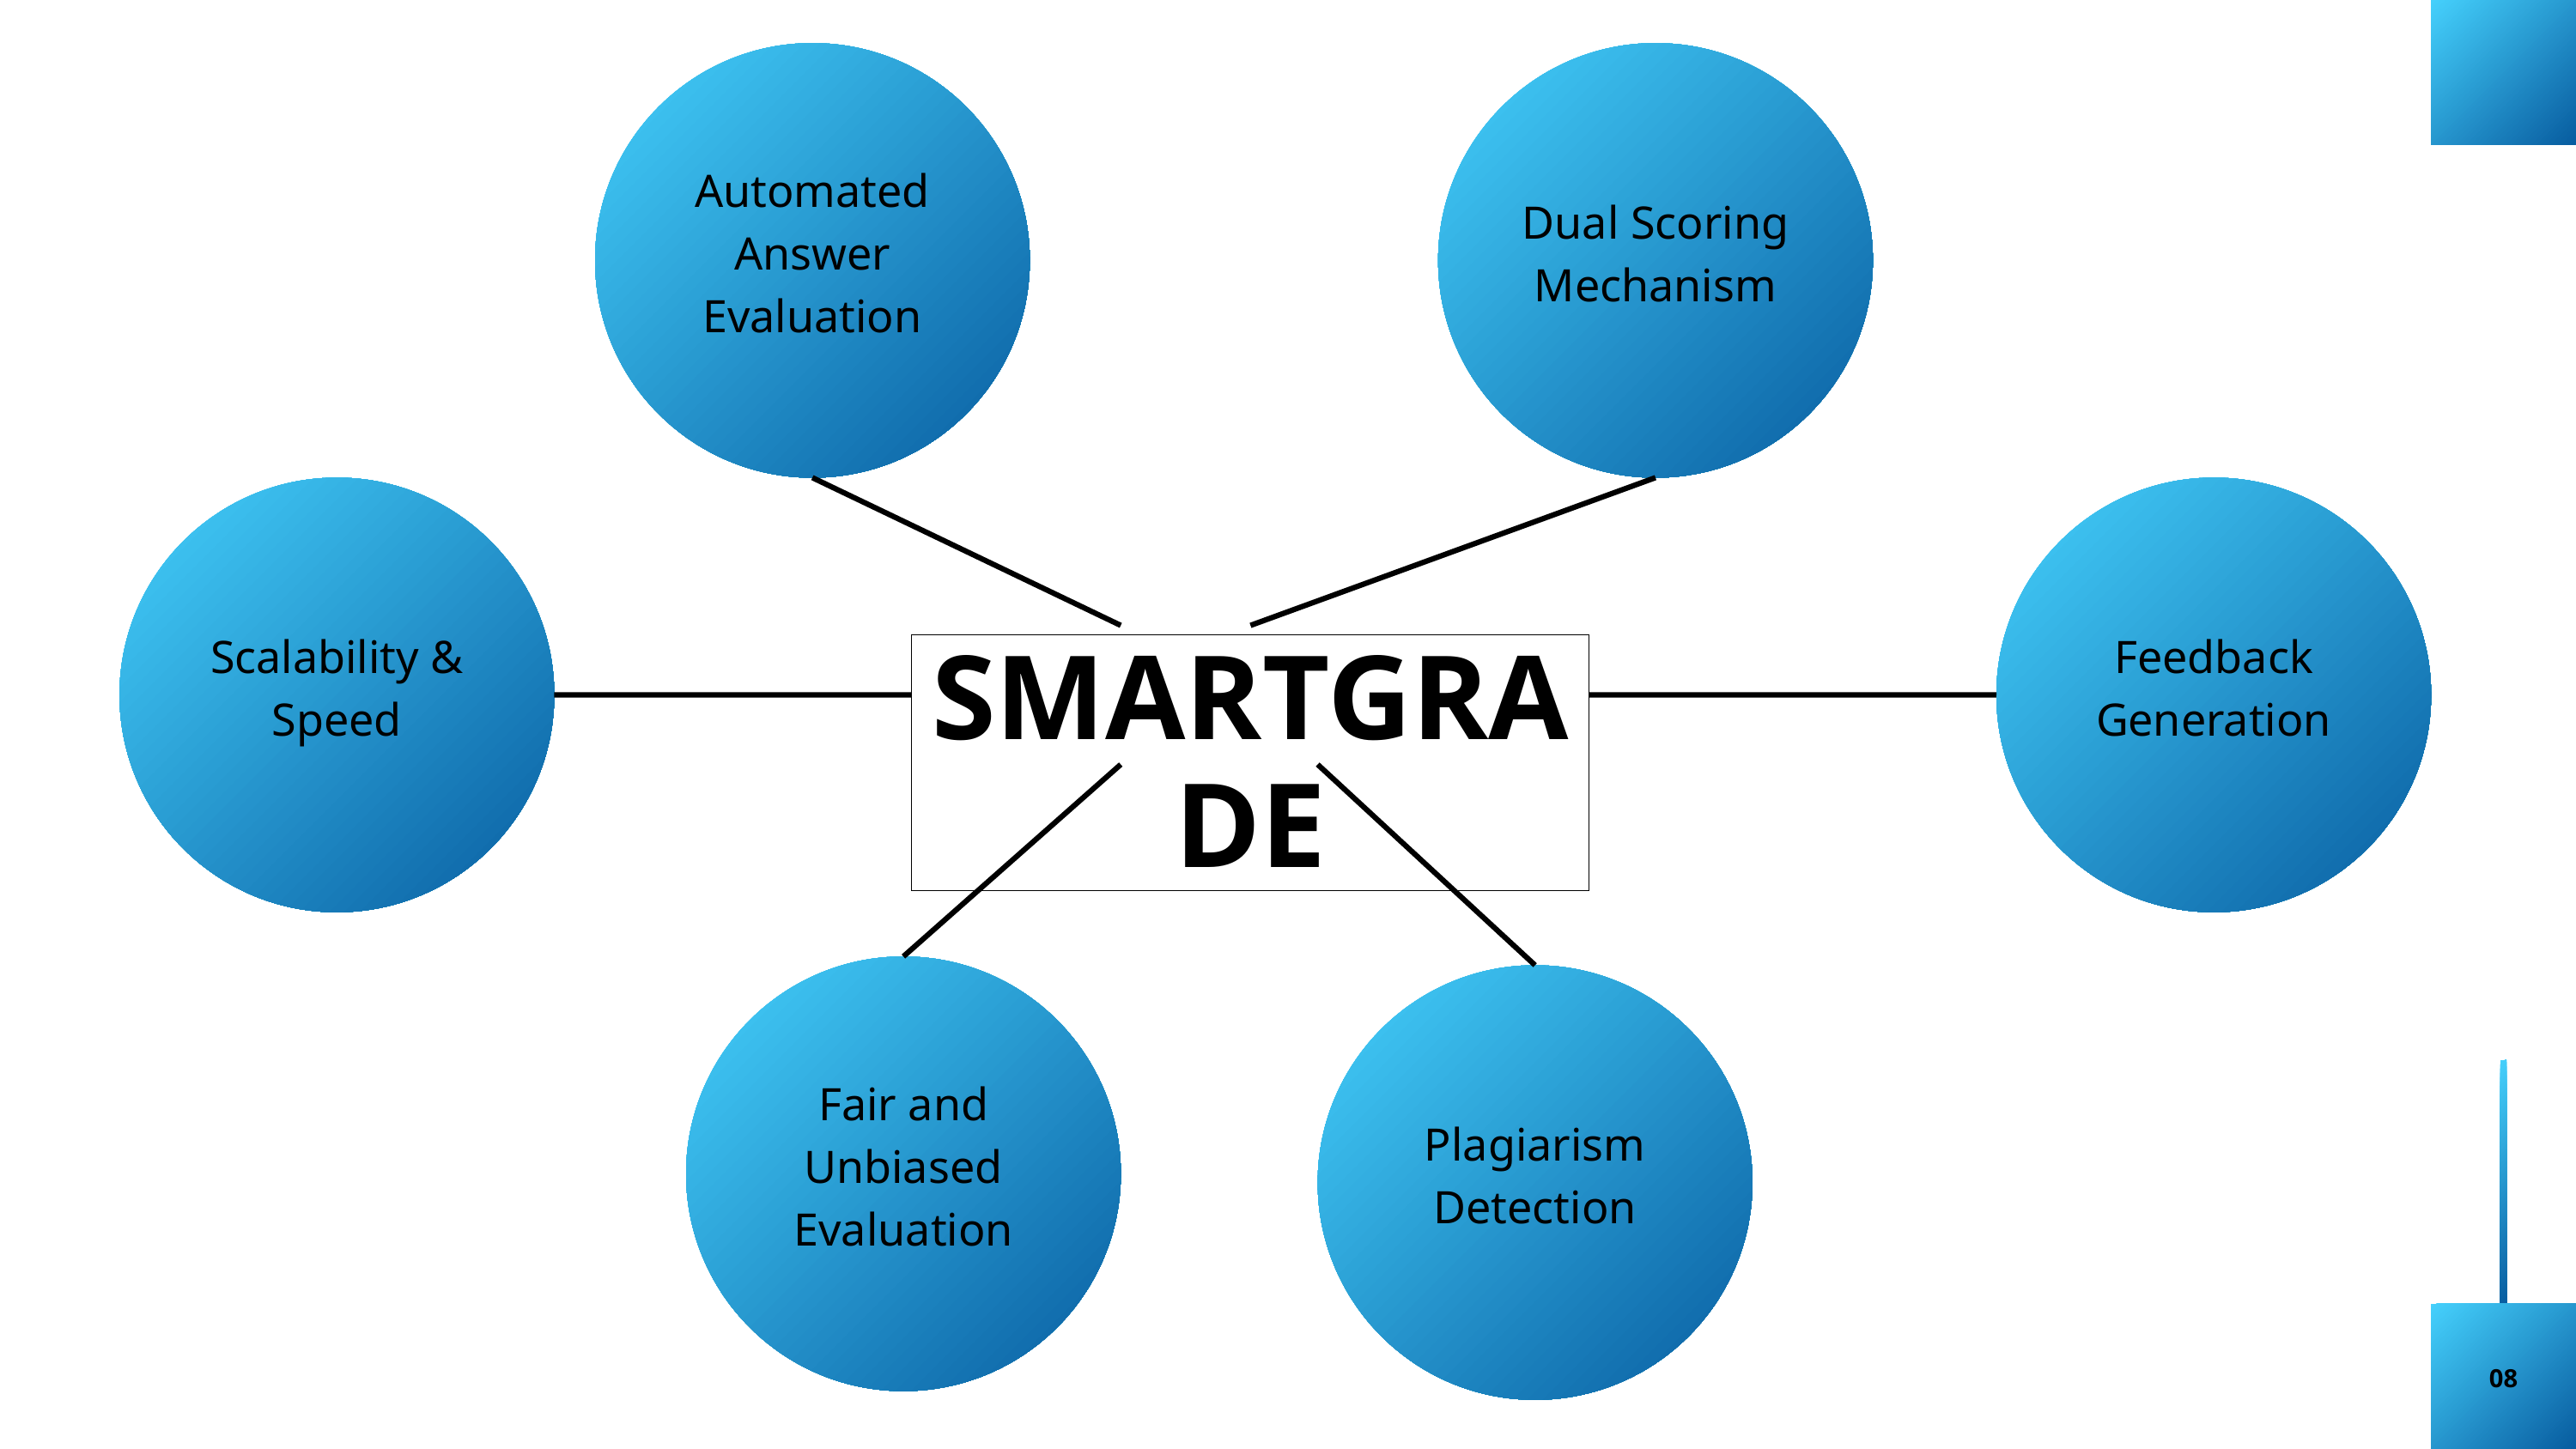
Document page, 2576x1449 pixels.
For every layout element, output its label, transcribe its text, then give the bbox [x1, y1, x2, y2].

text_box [685, 955, 1121, 1391]
text_box SMARTGRADE [911, 634, 1589, 891]
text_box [1437, 42, 1874, 478]
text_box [1317, 965, 1753, 1400]
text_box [2430, 1303, 2576, 1449]
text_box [2430, 0, 2576, 145]
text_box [2500, 1059, 2507, 1302]
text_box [118, 477, 555, 912]
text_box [594, 42, 1030, 478]
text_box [1996, 477, 2432, 912]
